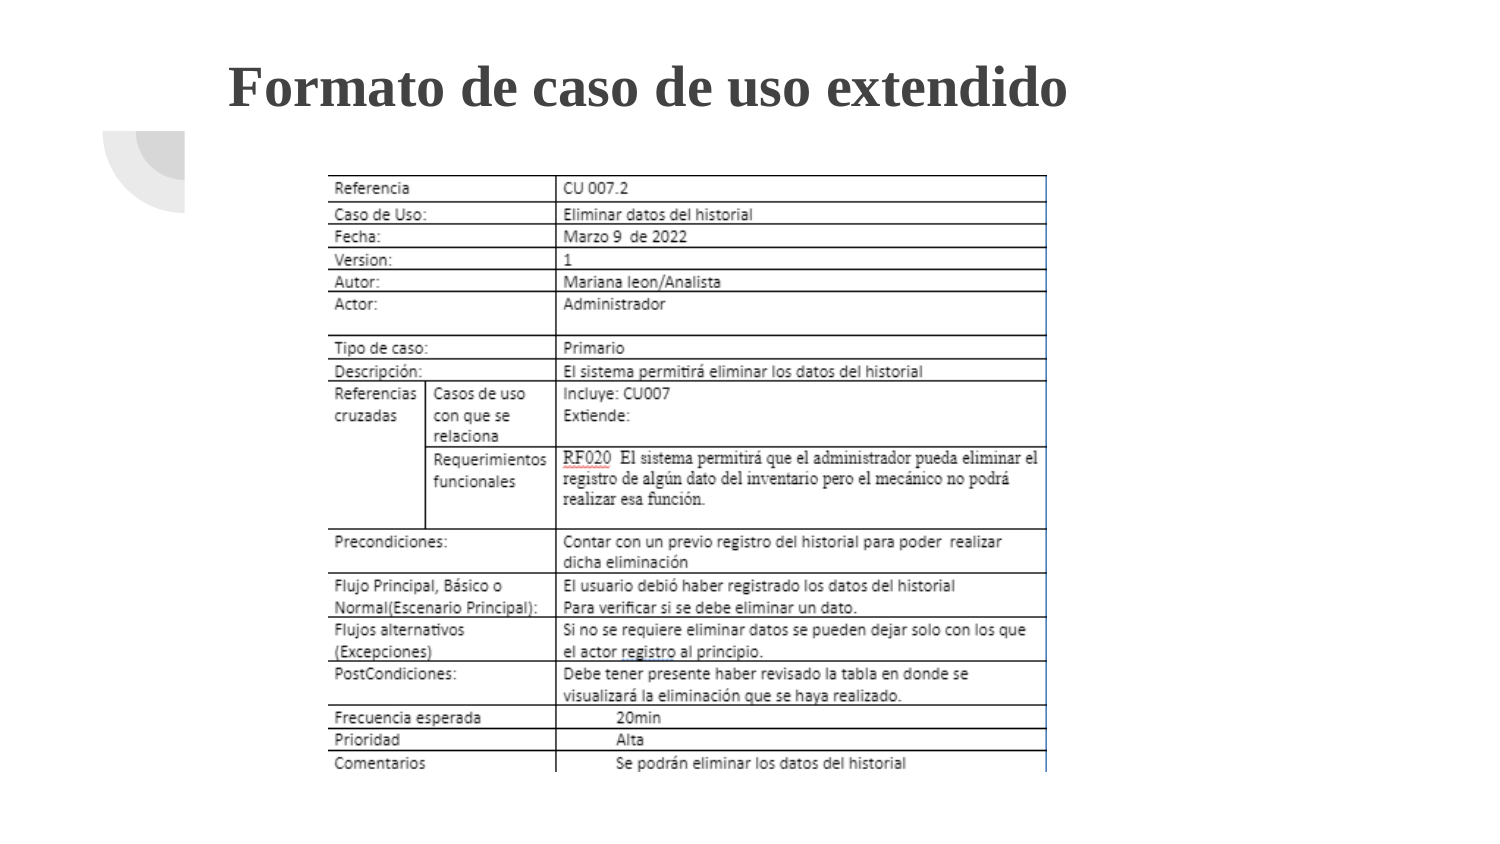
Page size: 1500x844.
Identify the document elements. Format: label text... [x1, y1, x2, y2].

picture [327, 174, 1047, 772]
title Formato de caso de uso extendido [213, 33, 1368, 198]
